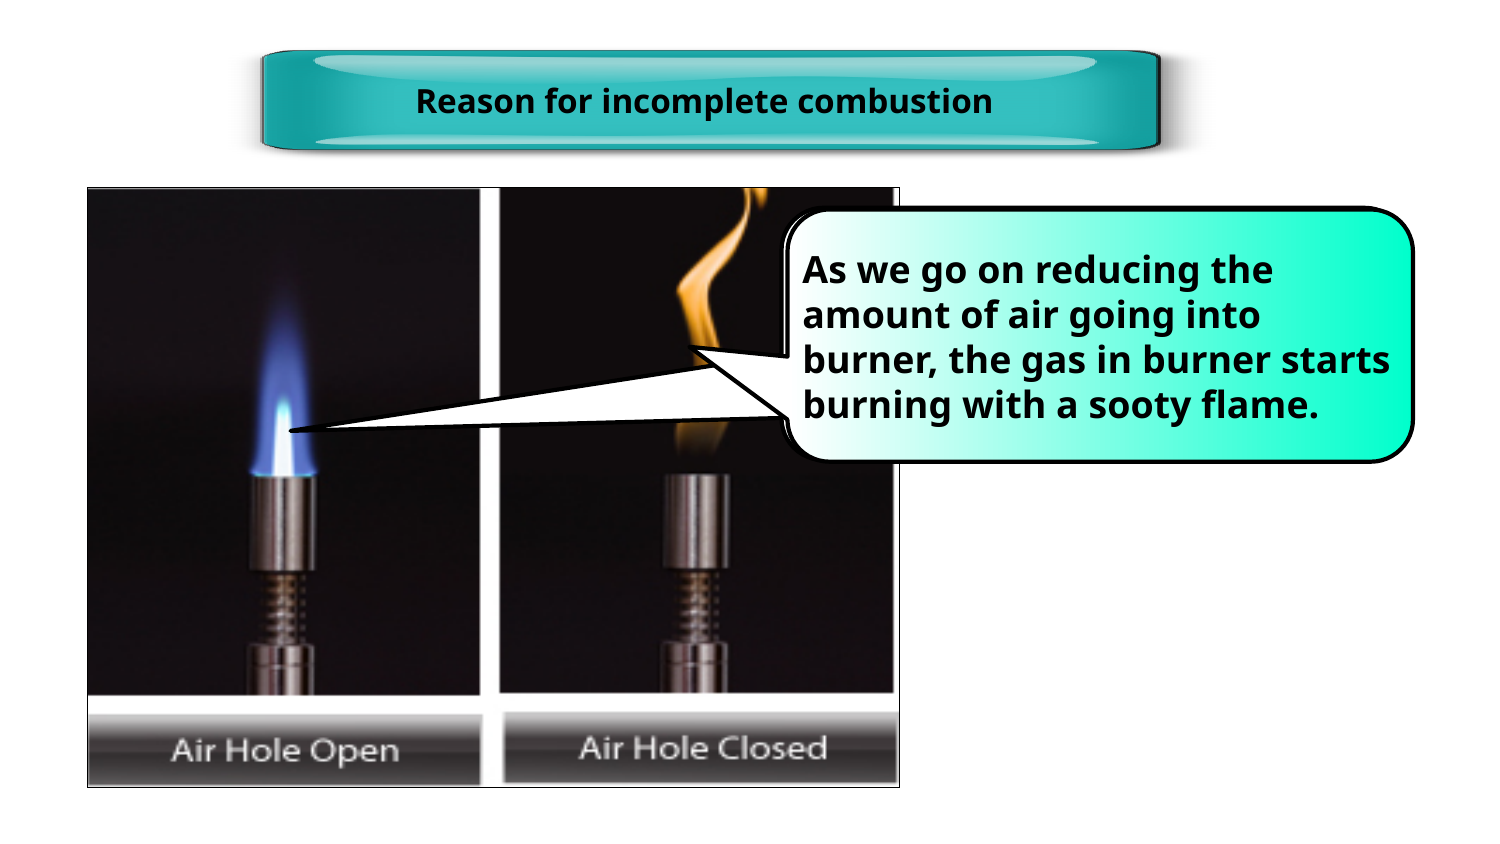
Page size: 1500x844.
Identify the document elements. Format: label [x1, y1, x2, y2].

text_box [781, 207, 791, 461]
picture [87, 186, 901, 788]
text_box [787, 209, 1417, 462]
text_box [228, 46, 1217, 162]
